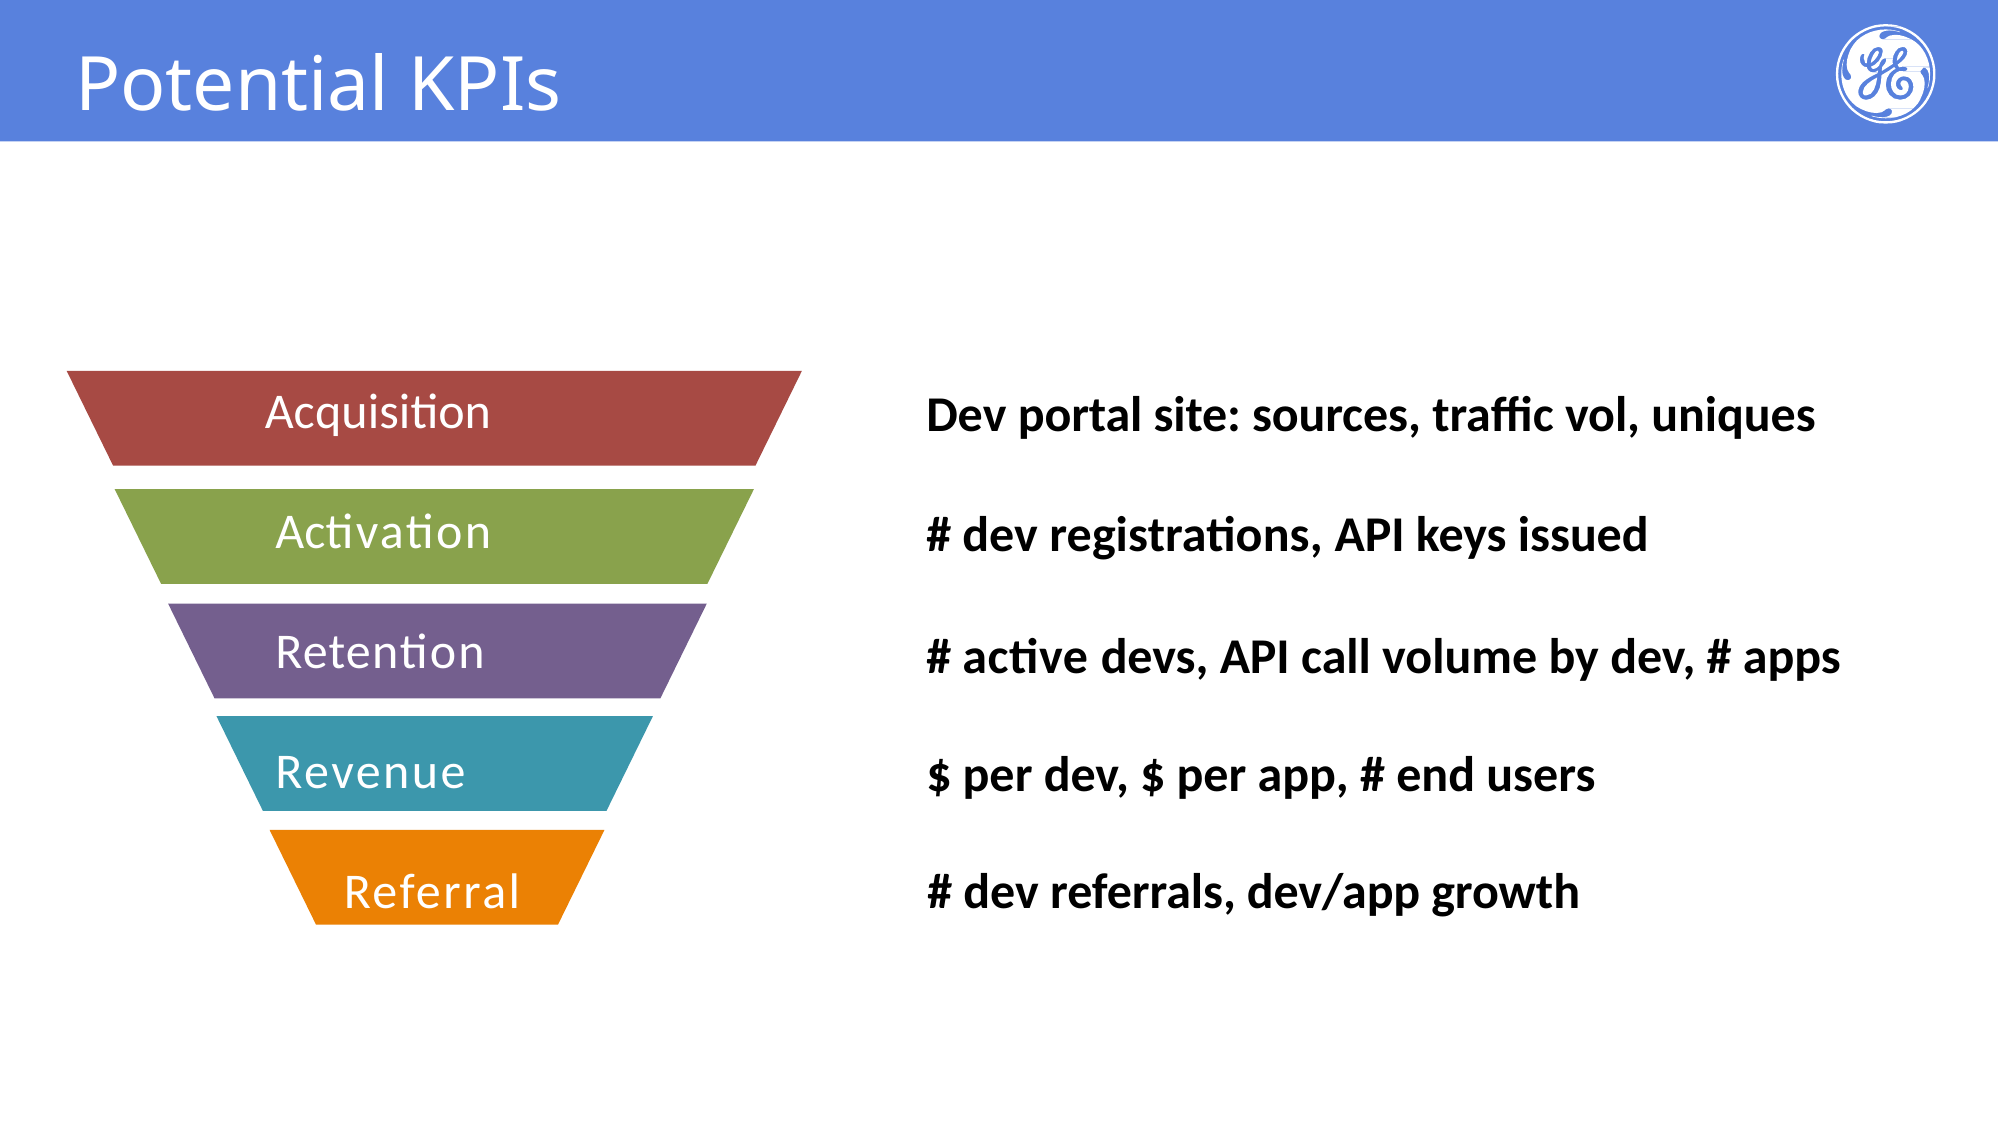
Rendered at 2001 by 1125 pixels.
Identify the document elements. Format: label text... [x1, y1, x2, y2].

text_box Potential KPIs [75, 46, 1926, 141]
text_box Acquisition Activation Retention Revenue Referral [262, 378, 597, 919]
text_box Dev portal site: sources, traﬃc vol, uniques # dev registrations, API keys issued # active devs, API call volume by dev, # apps $ per dev, $ per app, # end users # dev referrals, dev/app growth [923, 380, 1847, 920]
text_box [597, 829, 605, 846]
text_box [1844, 24, 1936, 104]
text_box [597, 716, 653, 811]
text_box [114, 489, 262, 584]
text_box [313, 919, 561, 925]
text_box [597, 489, 754, 584]
text_box [597, 603, 707, 699]
text_box [216, 716, 262, 810]
text_box [168, 603, 262, 699]
text_box [66, 370, 802, 466]
text_box [0, 0, 1998, 142]
